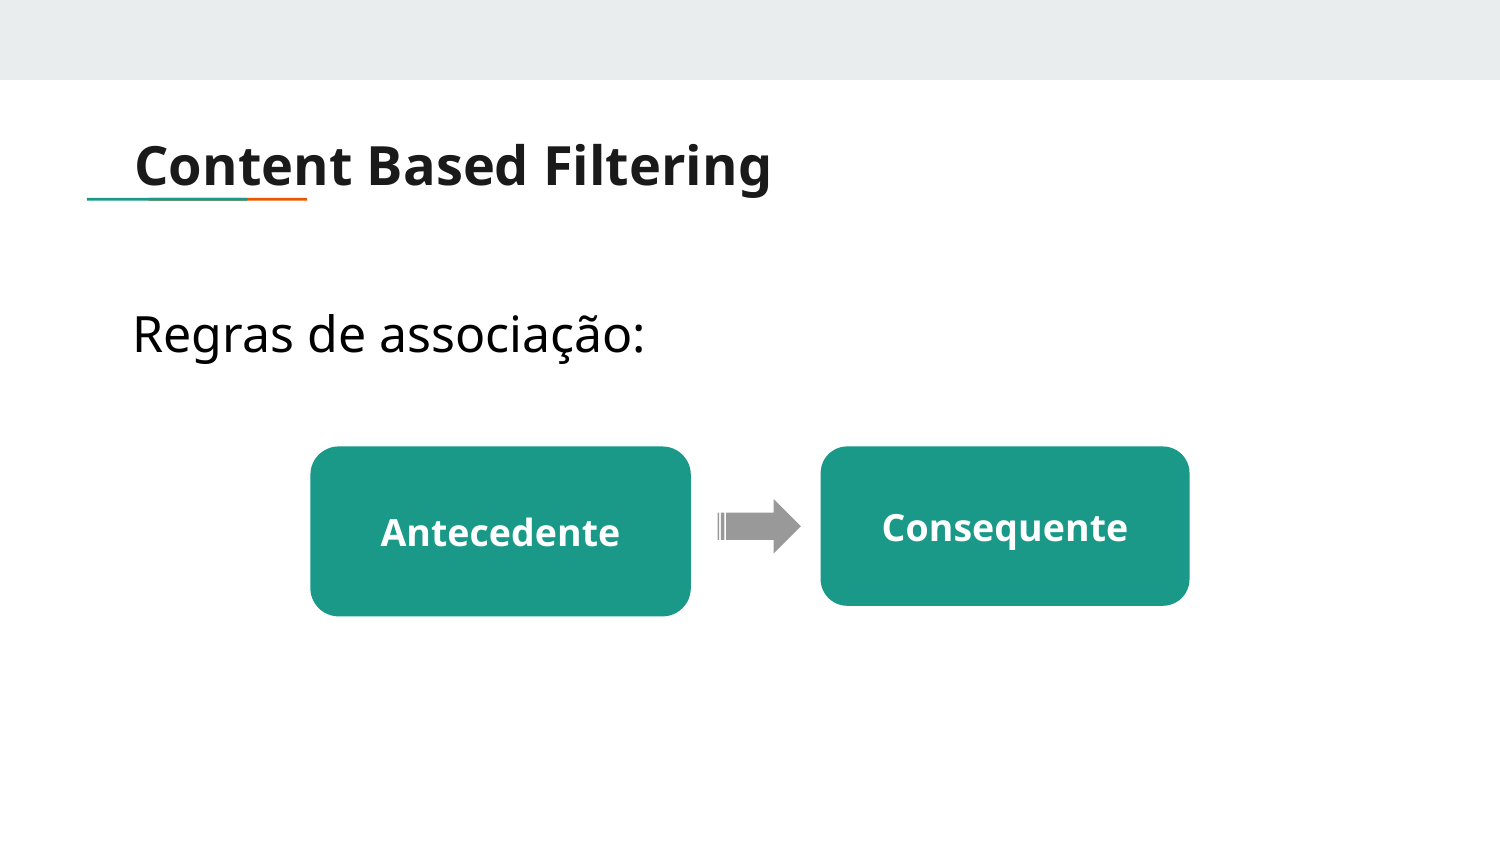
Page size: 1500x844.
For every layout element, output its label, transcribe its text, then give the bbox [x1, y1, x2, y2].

text_box [726, 498, 801, 554]
text_box Antecedente [310, 446, 691, 617]
title Content Based Filtering [119, 116, 1381, 205]
text_box [717, 512, 725, 540]
text_box Regras de associação: [117, 287, 725, 393]
text_box Consequente [820, 446, 1190, 606]
